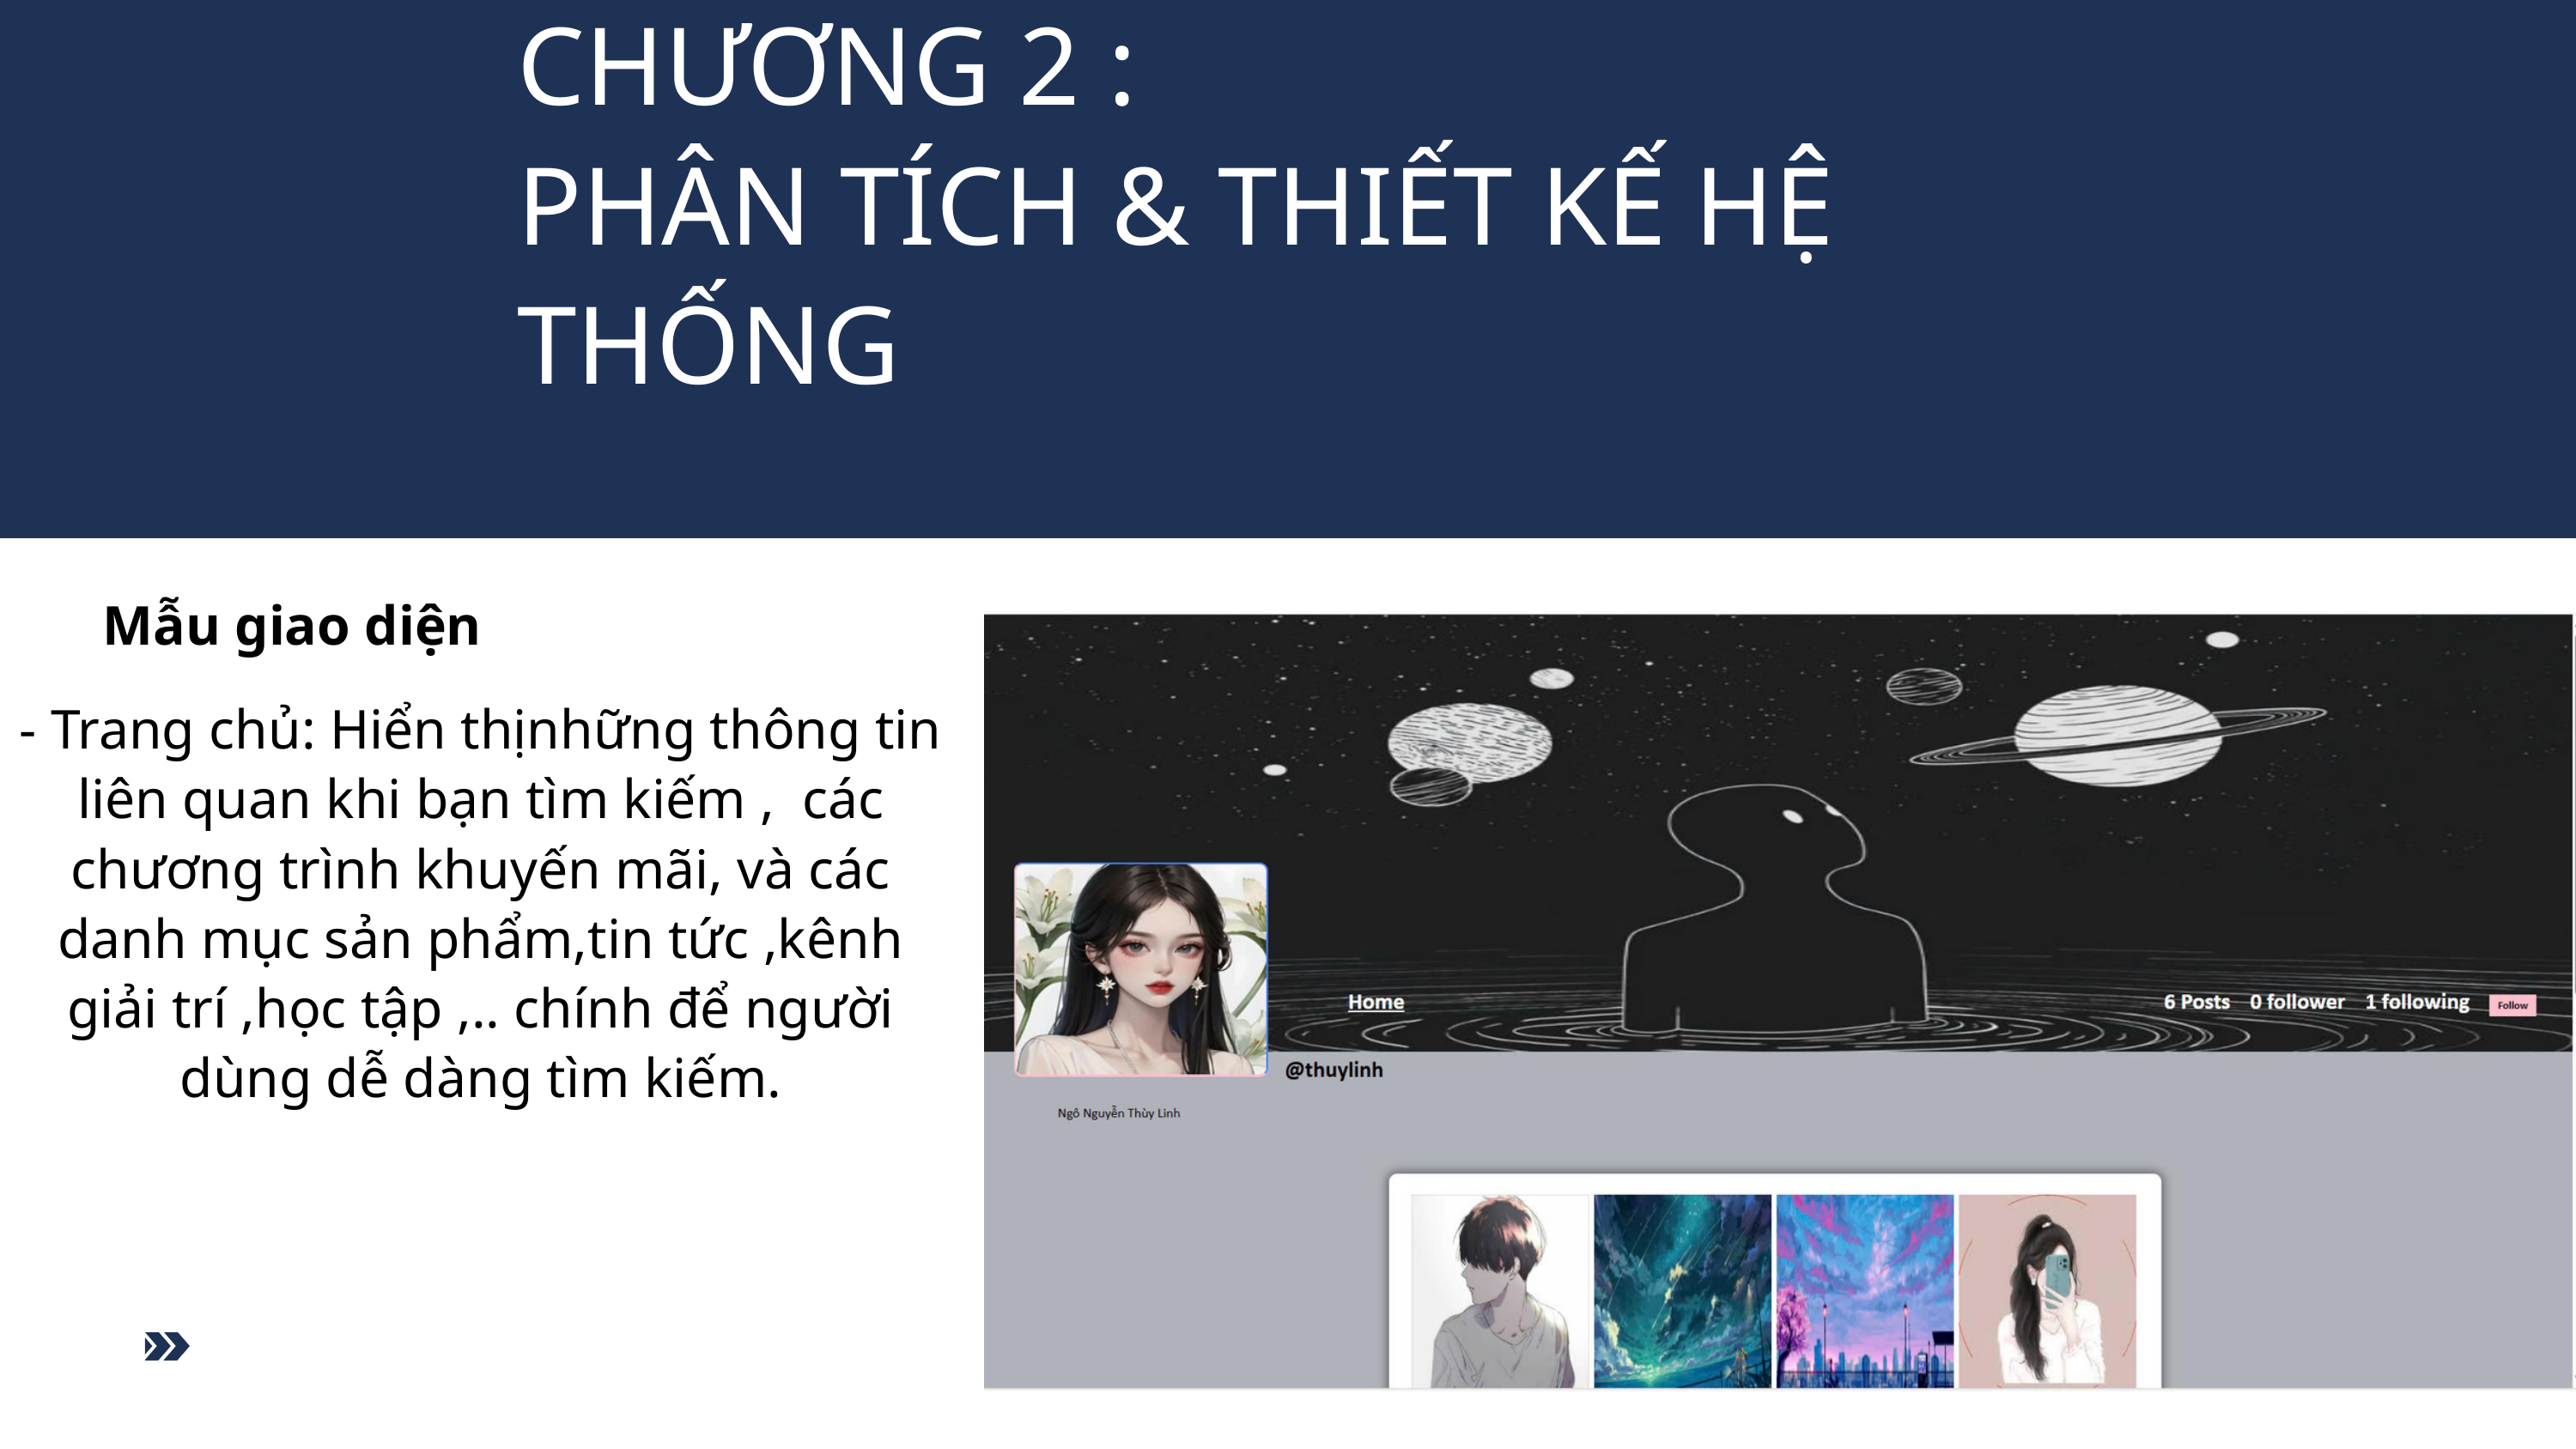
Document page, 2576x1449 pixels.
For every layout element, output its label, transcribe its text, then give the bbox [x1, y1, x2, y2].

text_box - Trang chủ: Hiển thịnhững thông tin liên quan khi bạn tìm kiếm , các chương trình khuyến mãi, và các danh mục sản phẩm,tin tức ,kênh giải trí ,học tập ,.. chính để người dùng dễ dàng tìm kiếm. [13, 689, 949, 1248]
text_box [144, 1332, 190, 1361]
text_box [0, 0, 2576, 539]
text_box Mẫu giao diện [13, 585, 572, 689]
text_box [984, 613, 2576, 1391]
